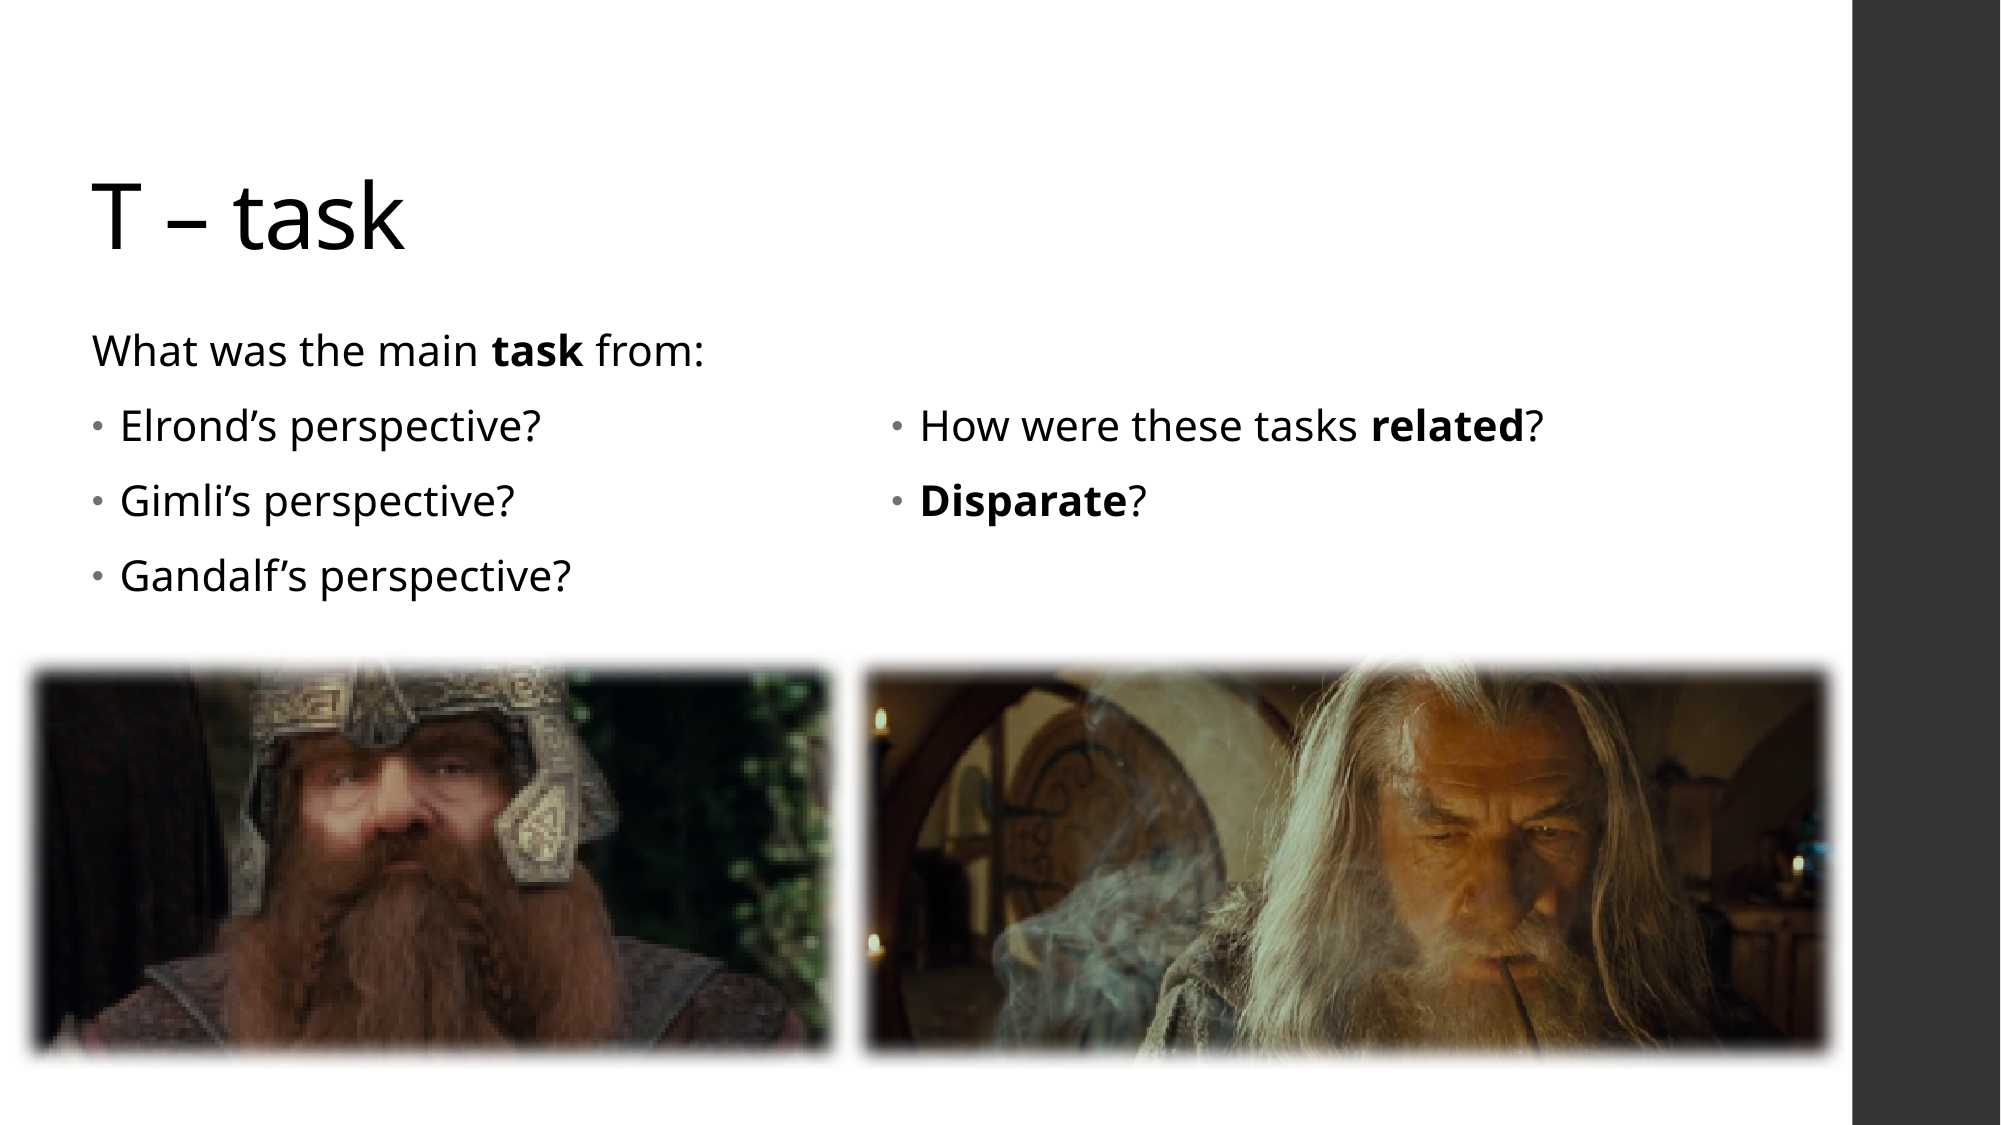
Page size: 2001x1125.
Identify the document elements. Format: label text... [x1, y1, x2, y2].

title T – task [76, 60, 1797, 278]
list What was the main task from: Elrond’s perspective? Gimli’s perspective? Gandalf’s perspective? How were these tasks related? Disparate? [76, 319, 1707, 610]
picture [14, 651, 1845, 1069]
